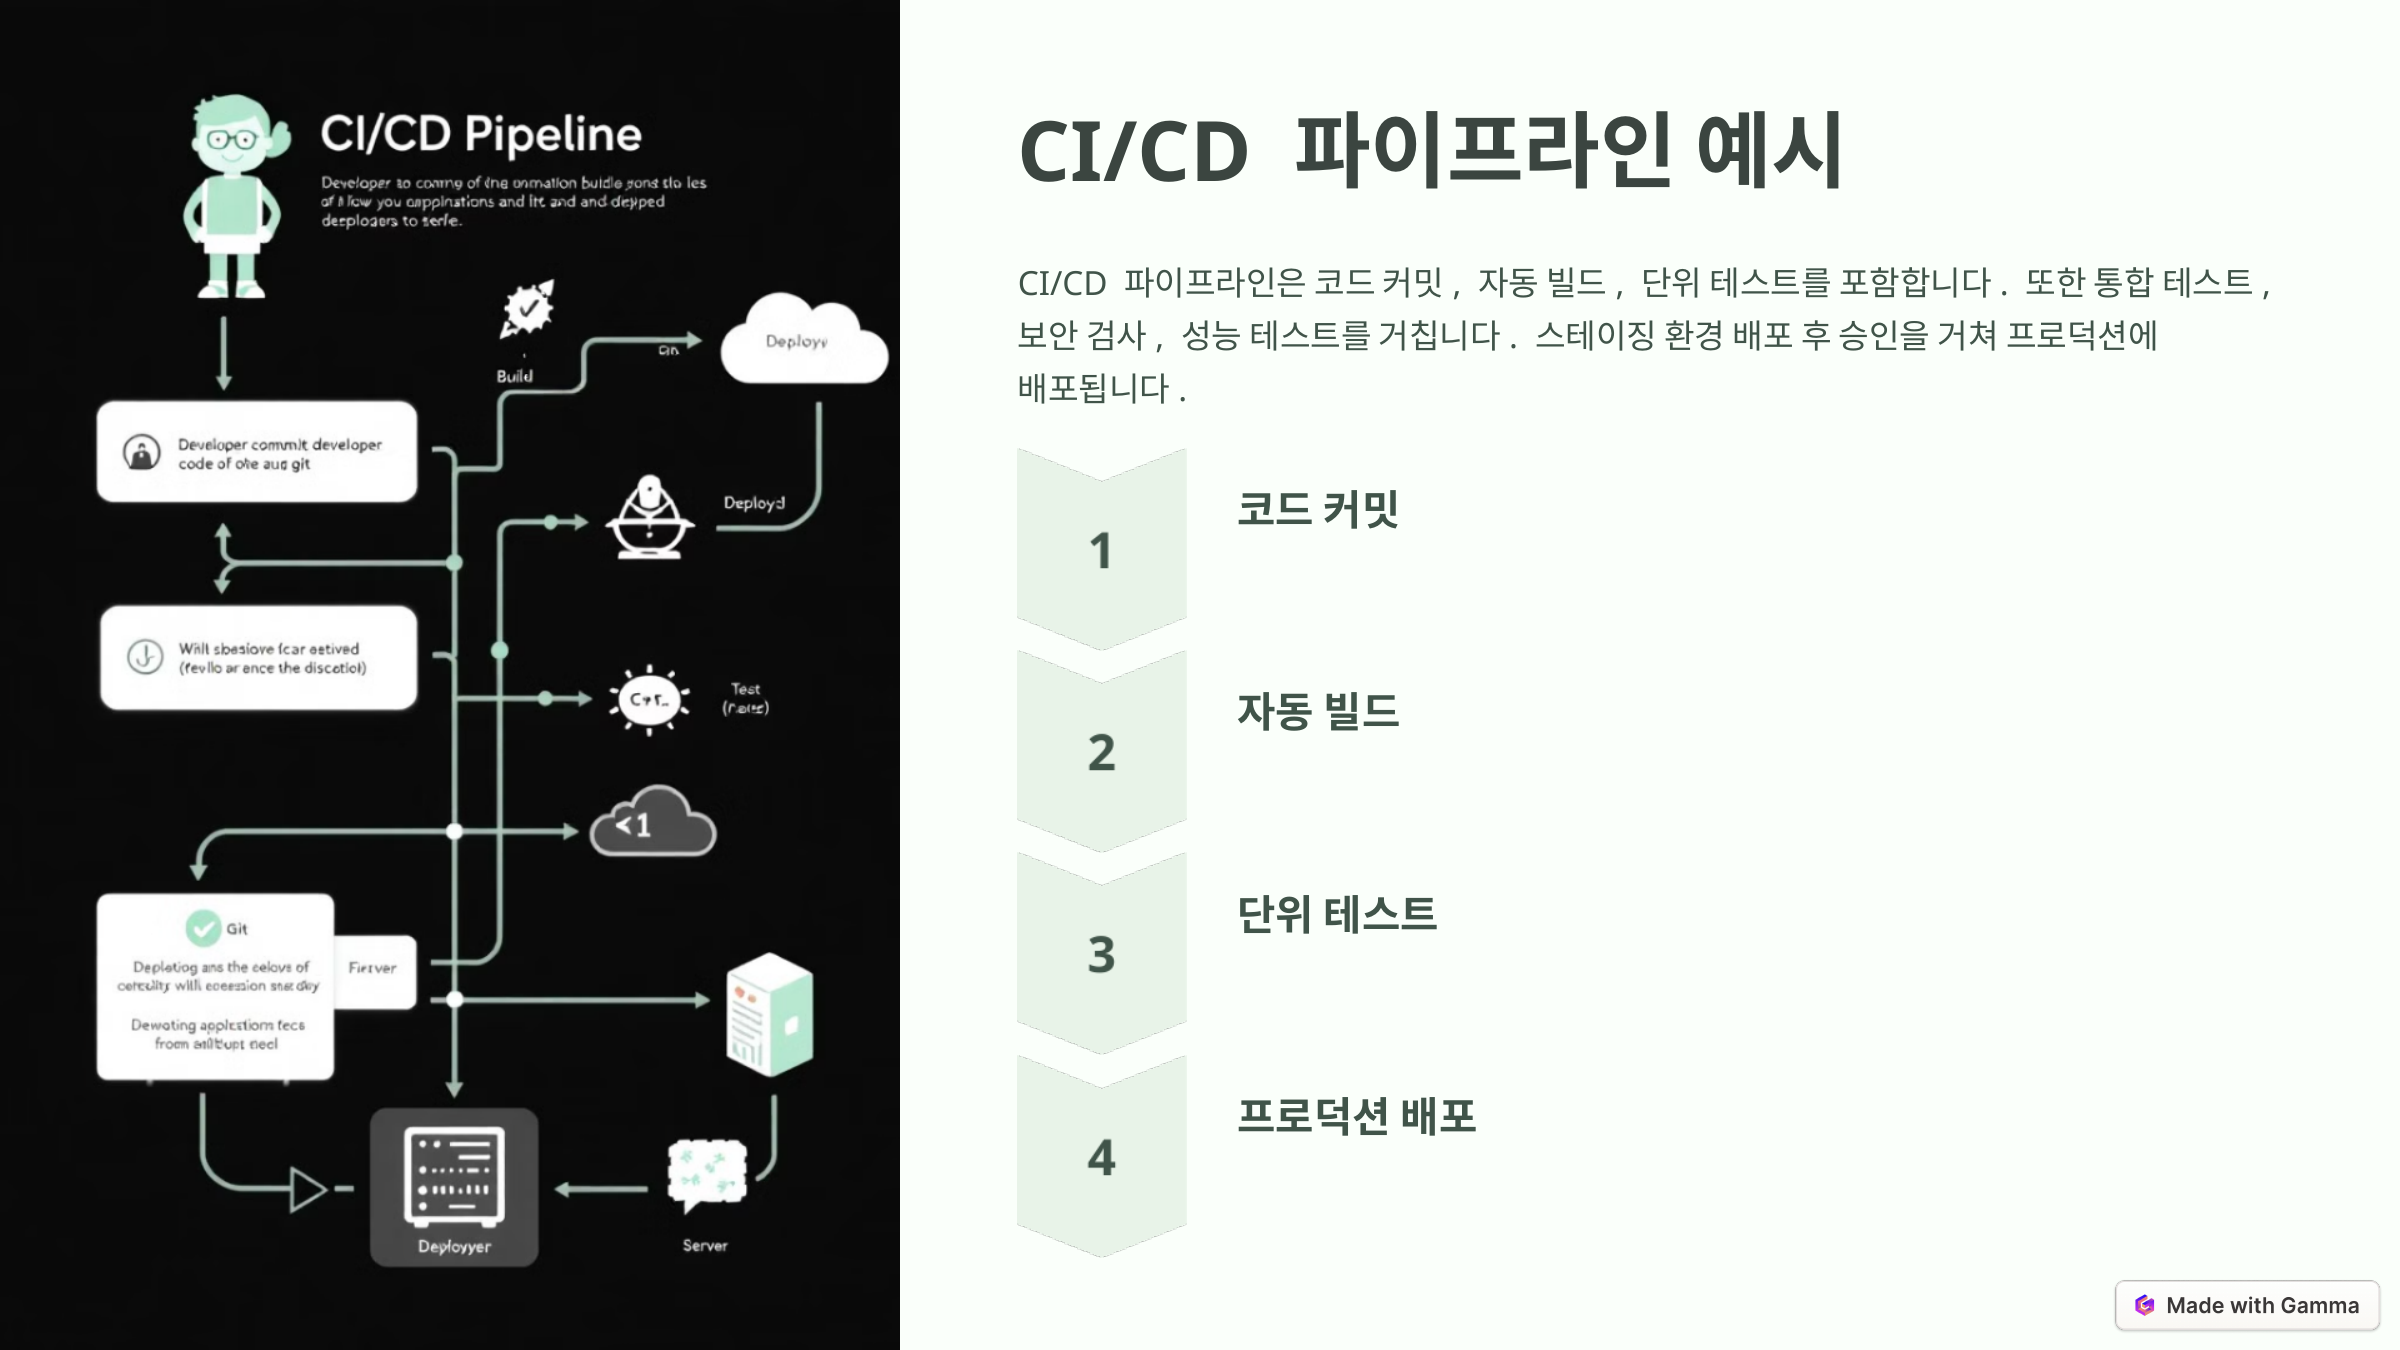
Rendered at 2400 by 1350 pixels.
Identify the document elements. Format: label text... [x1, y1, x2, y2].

text_box 단위 테스트 [1237, 886, 1659, 940]
text_box 프로덕션 배포 [1237, 1088, 1659, 1142]
text_box CI/CD 파이프라인 예시 [1017, 92, 1866, 198]
text_box CI/CD 파이프라인은 코드 커밋, 자동 빌드, 단위 테스트를 포함합니다. 또한 통합 테스트, 보안 검사, 성능 테스트를 거칩니다. 스테이징 환경 배포 후 승인을 거쳐 프로덕션에 배포됩니다. [1017, 248, 2282, 411]
text_box 코드 커밋 [1237, 481, 1659, 535]
picture [1017, 448, 1187, 1258]
picture [2106, 1271, 2389, 1339]
text_box 자동 빌드 [1237, 684, 1659, 737]
picture [0, 0, 900, 1350]
